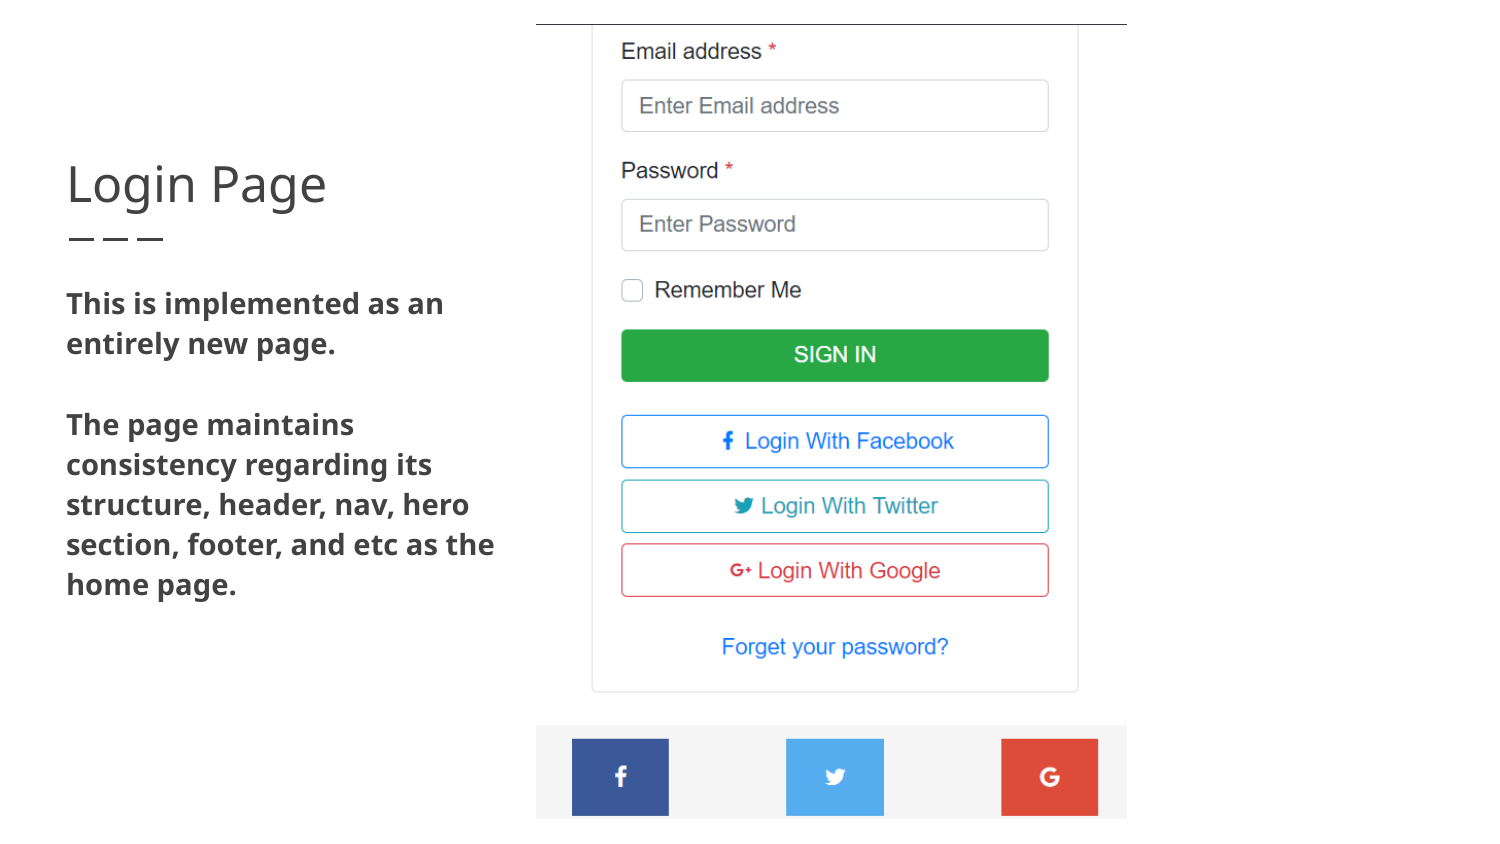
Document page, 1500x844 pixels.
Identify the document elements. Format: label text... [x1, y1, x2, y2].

list This is implemented as an entirely new page. The page maintains consistency regarding its structure, header, nav, hero section, footer, and etc as the home page. [51, 265, 512, 750]
title Login Page [51, 103, 512, 228]
picture [536, 24, 1127, 819]
